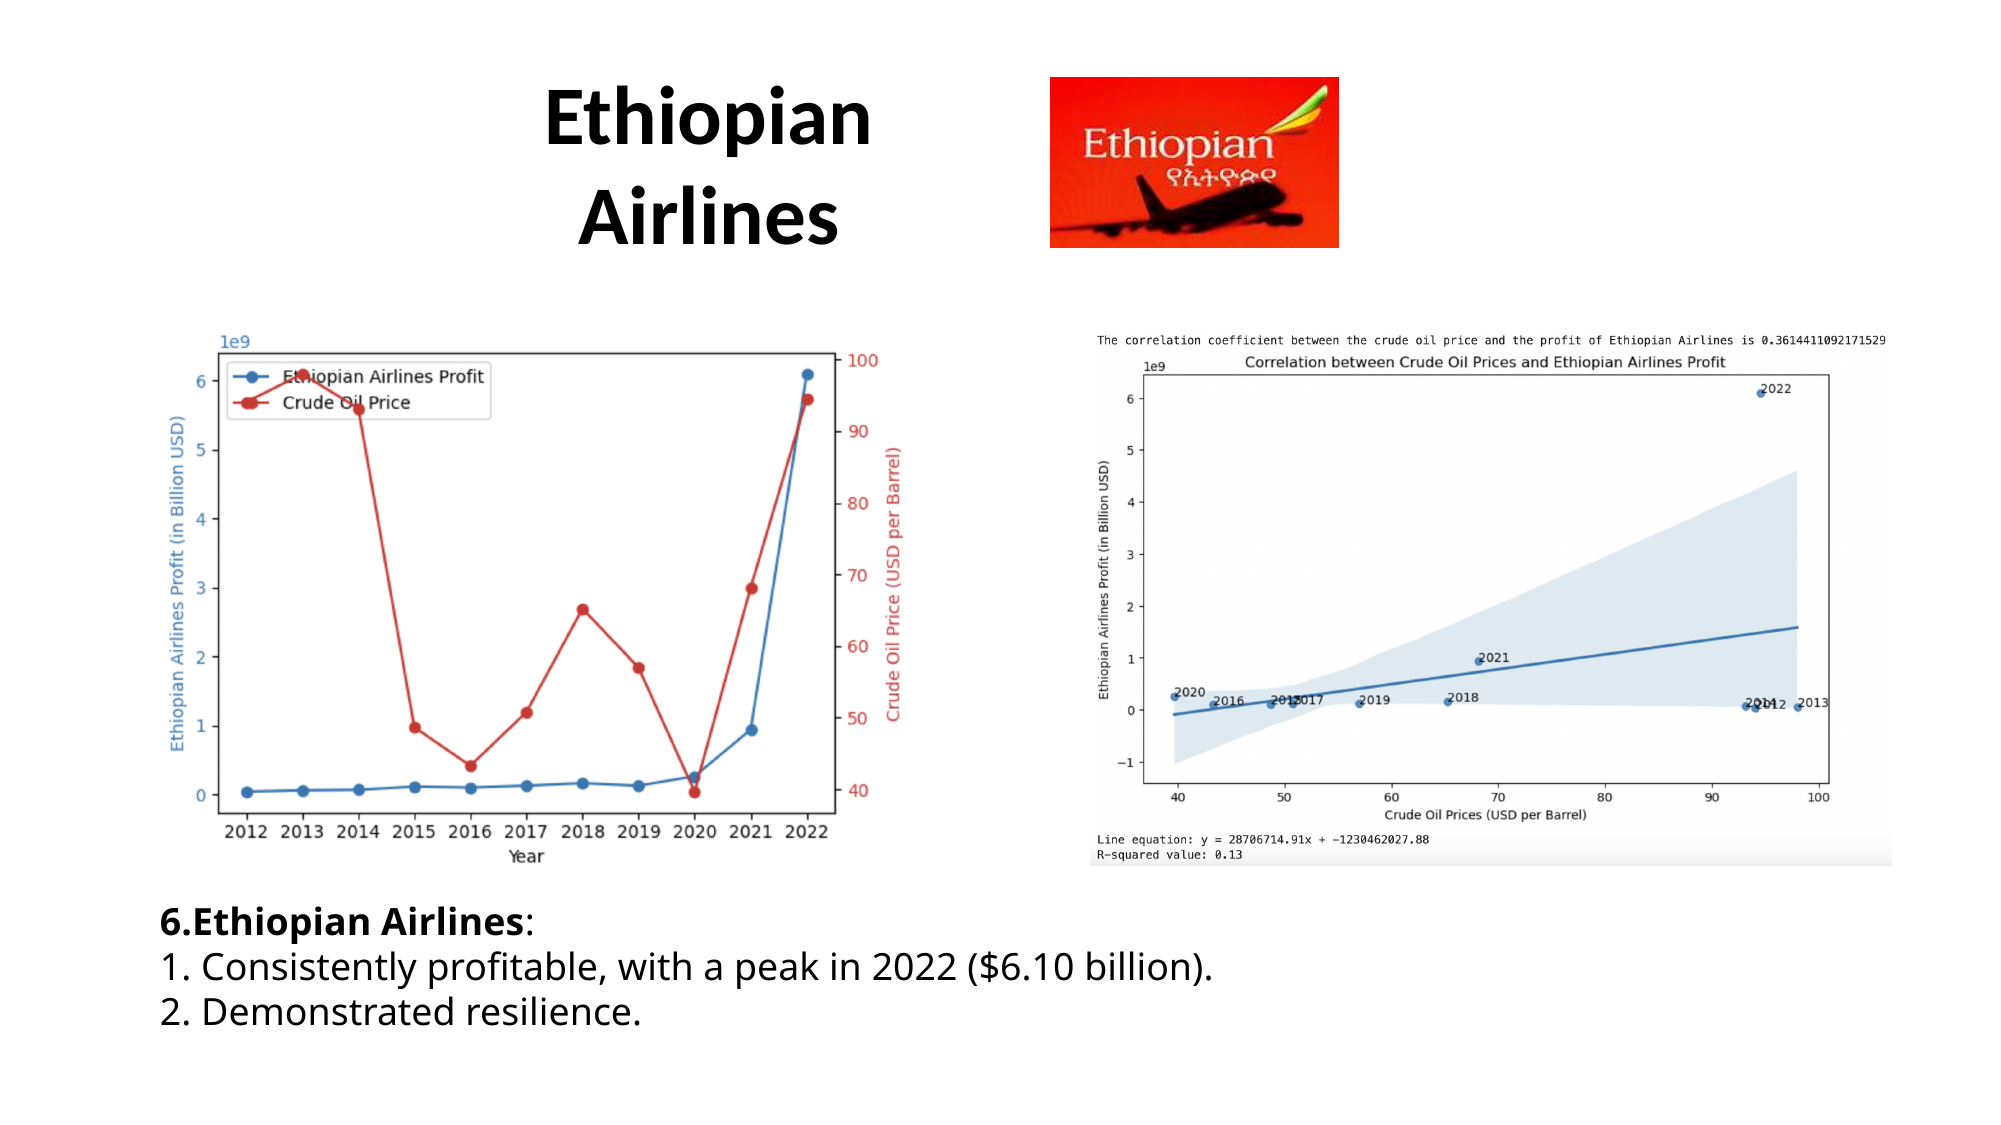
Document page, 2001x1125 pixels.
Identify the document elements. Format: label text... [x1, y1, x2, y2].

text_box 6.Ethiopian Airlines: 1. Consistently profitable, with a peak in 2022 ($6.10 billion). 2. Demonstrated resilience. [145, 890, 1309, 1041]
picture [1050, 77, 1339, 248]
text_box Ethiopian Airlines [481, 53, 937, 269]
picture [158, 329, 920, 866]
picture [1090, 329, 1892, 866]
